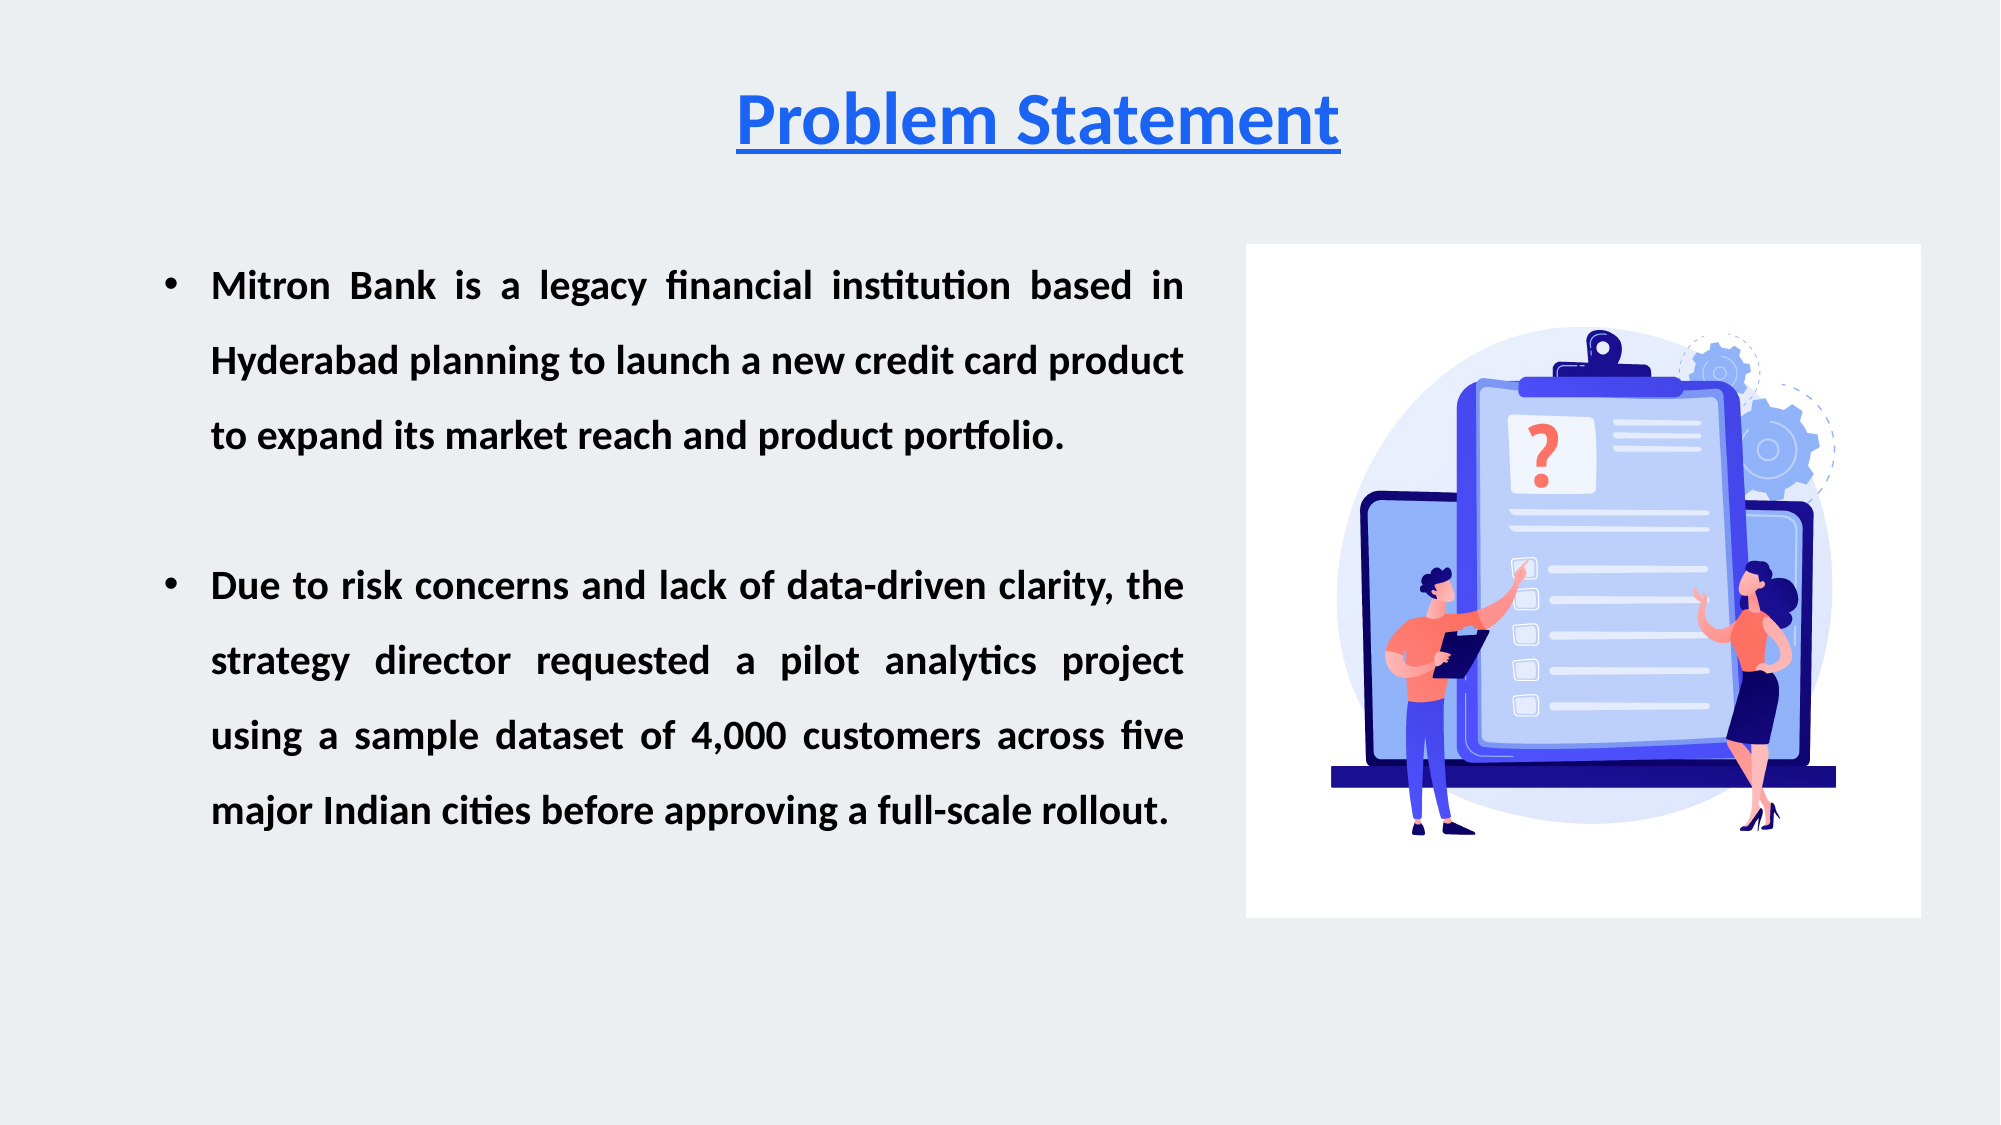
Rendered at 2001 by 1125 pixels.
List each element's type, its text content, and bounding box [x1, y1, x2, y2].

picture [1246, 244, 1921, 918]
text_box Mitron Bank is a legacy financial institution based in Hyderabad planning to launch a new credit card product to expand its market reach and product portfolio. Due to risk concerns and lack of data-driven clarity, the strategy director requested a pilot analytics project using a sample dataset of 4,000 customers across five major Indian cities before approving a full-scale rollout. [149, 225, 1200, 841]
text_box Problem Statement [689, 62, 1388, 167]
